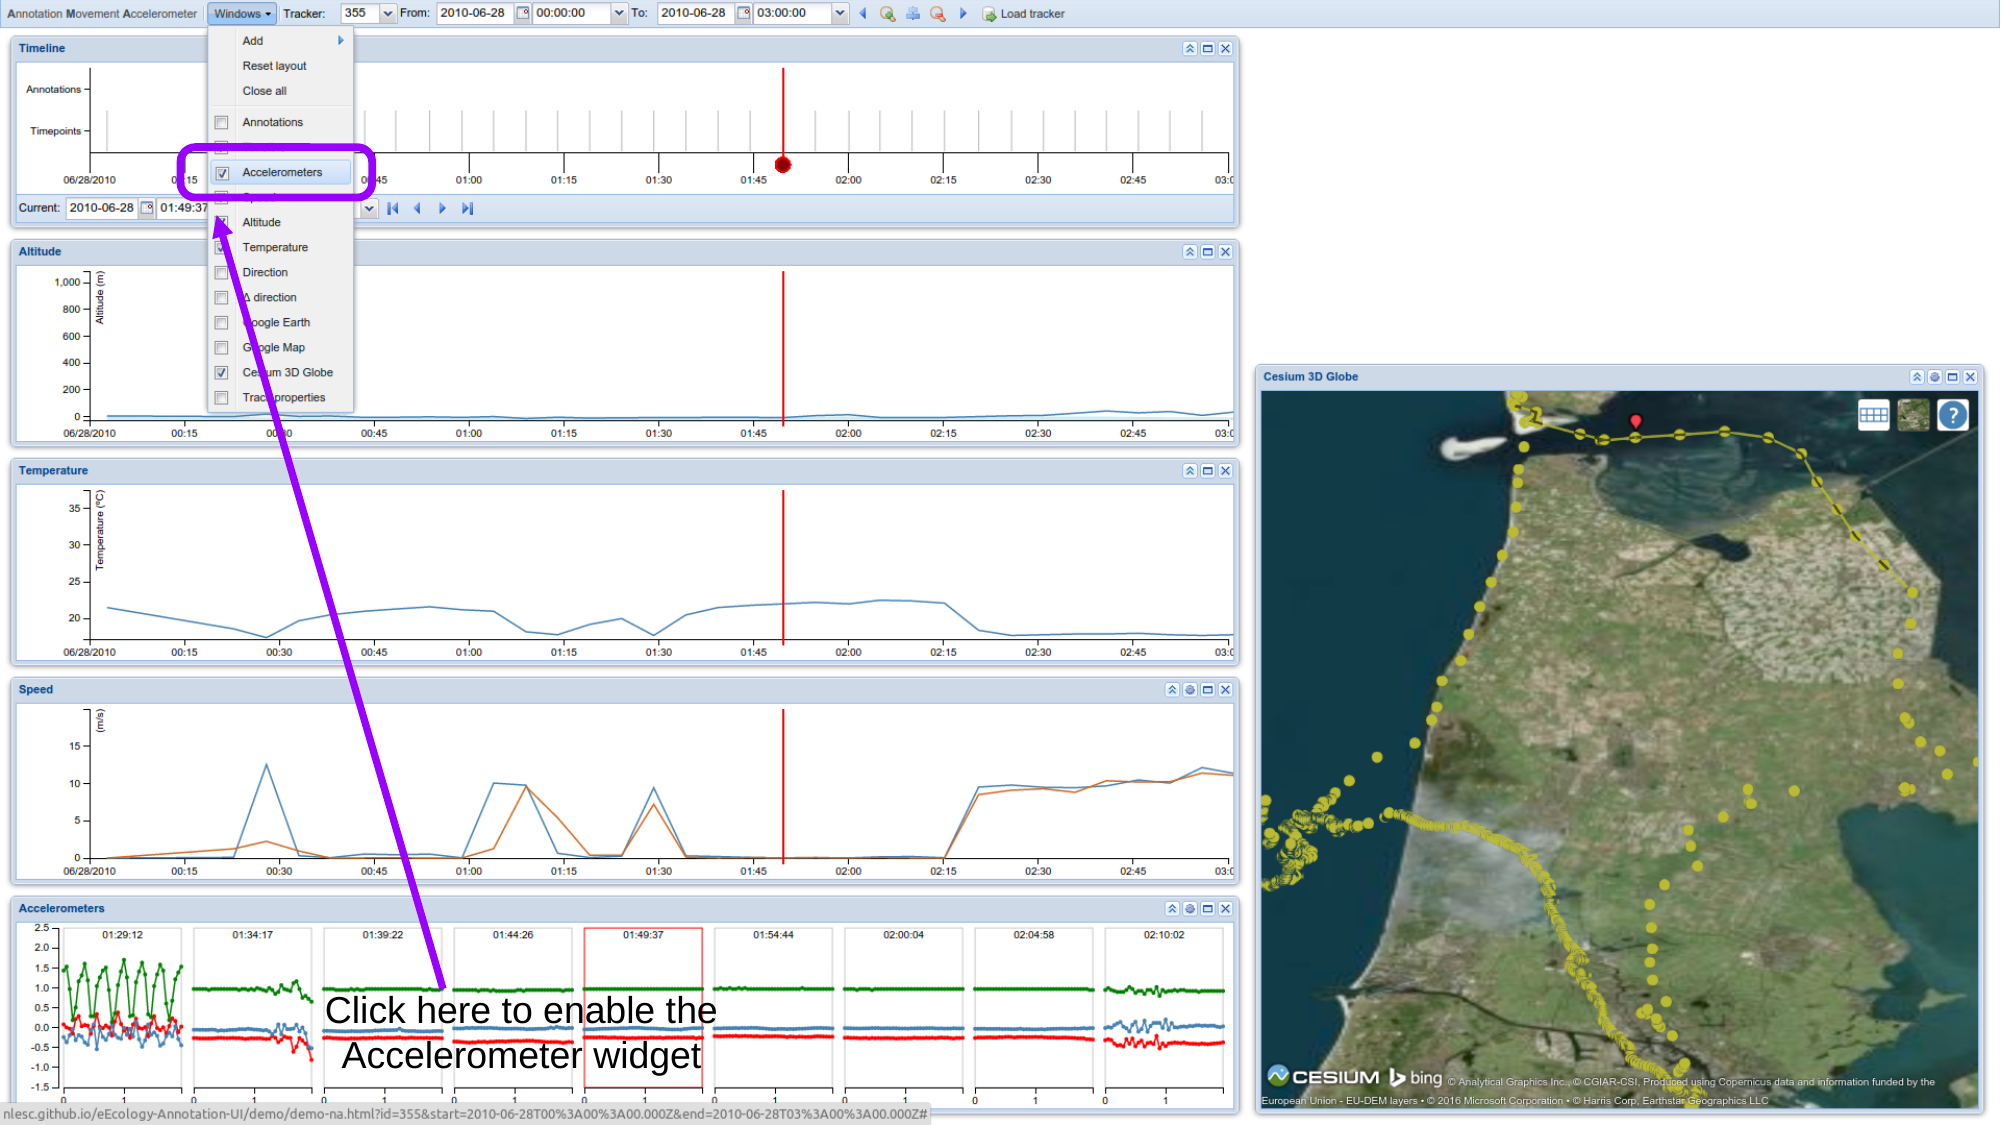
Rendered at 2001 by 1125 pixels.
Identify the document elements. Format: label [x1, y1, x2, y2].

picture [0, 0, 2000, 1125]
text_box [216, 215, 443, 989]
